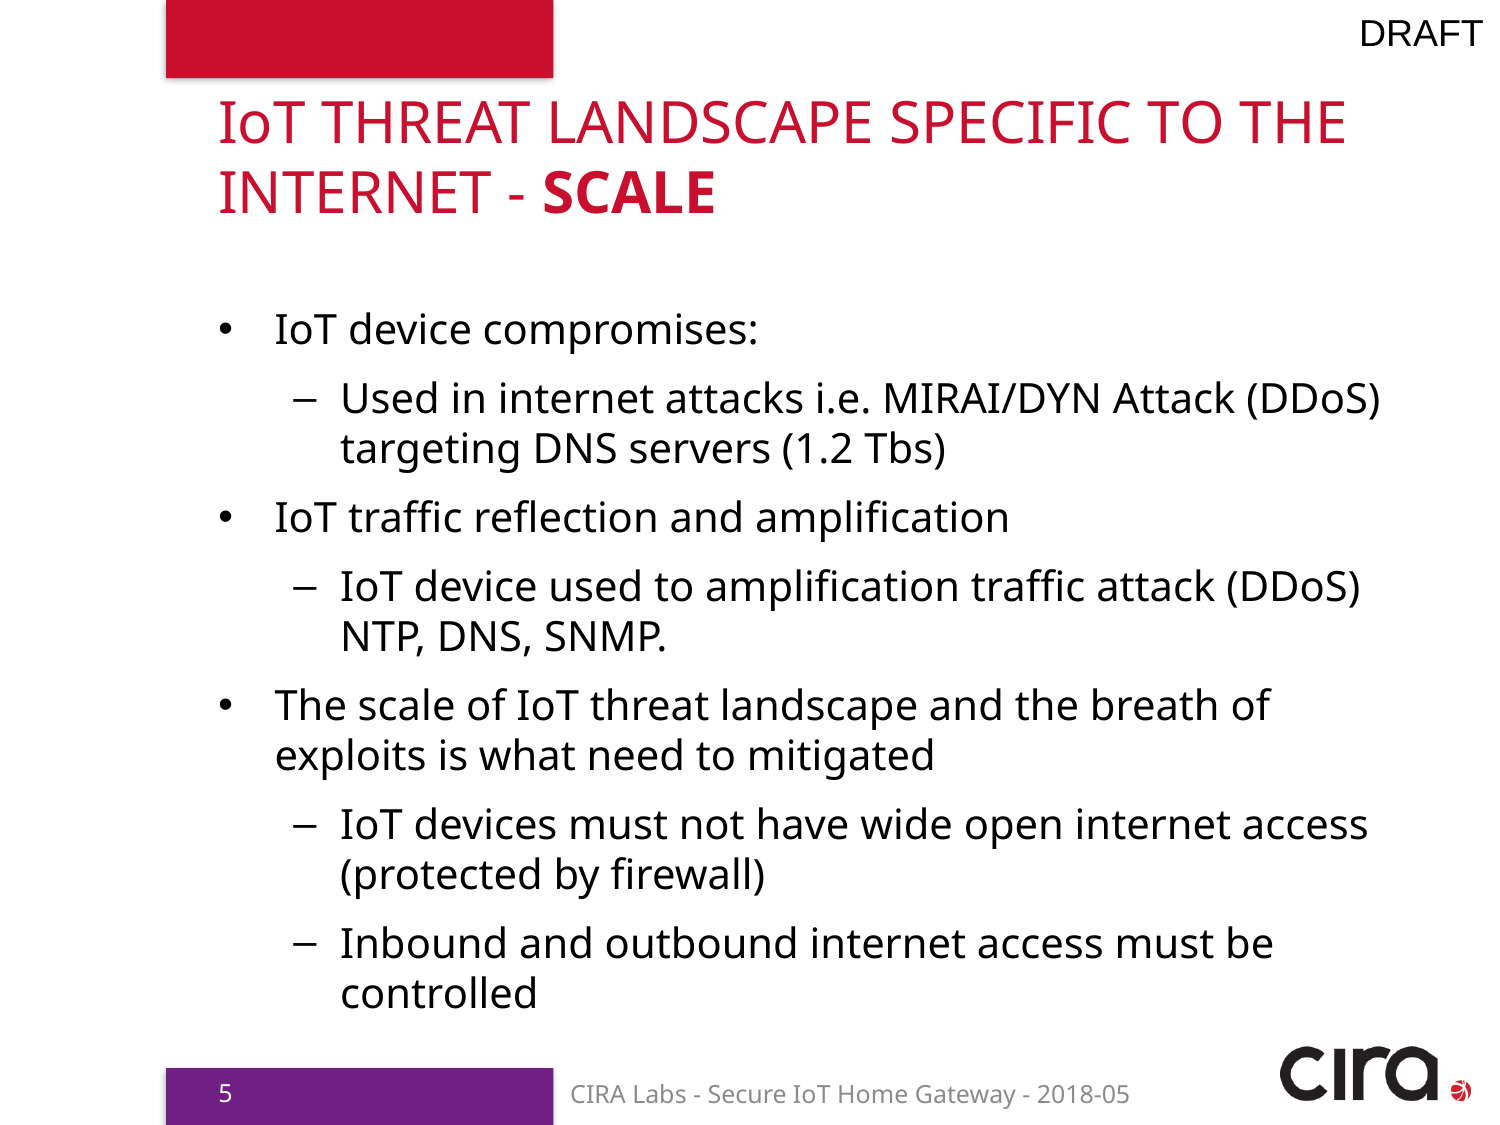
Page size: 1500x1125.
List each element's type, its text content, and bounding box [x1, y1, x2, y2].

footer CIRA Labs - Secure IoT Home Gateway - 2018-05 [555, 1066, 1312, 1125]
picture [1280, 1046, 1471, 1101]
slide_number 5 [203, 1064, 554, 1125]
title IoT Threat landscape SPECIFIC TO THE INTERNET - SCALE [203, 78, 1422, 266]
list IoT device compromises: Used in internet attacks i.e. MIRAI/DYN Attack (DDoS) targeting DNS servers (1.2 Tbs) IoT traffic reflection and amplification IoT device used to amplification traffic attack (DDoS) NTP, DNS, SNMP. The scale of IoT threat landscape and the breath of exploits is what need to mitigated IoT devices must not have wide open internet access (protected by firewall) Inbound and outbound internet access must be controlled [203, 295, 1422, 1038]
